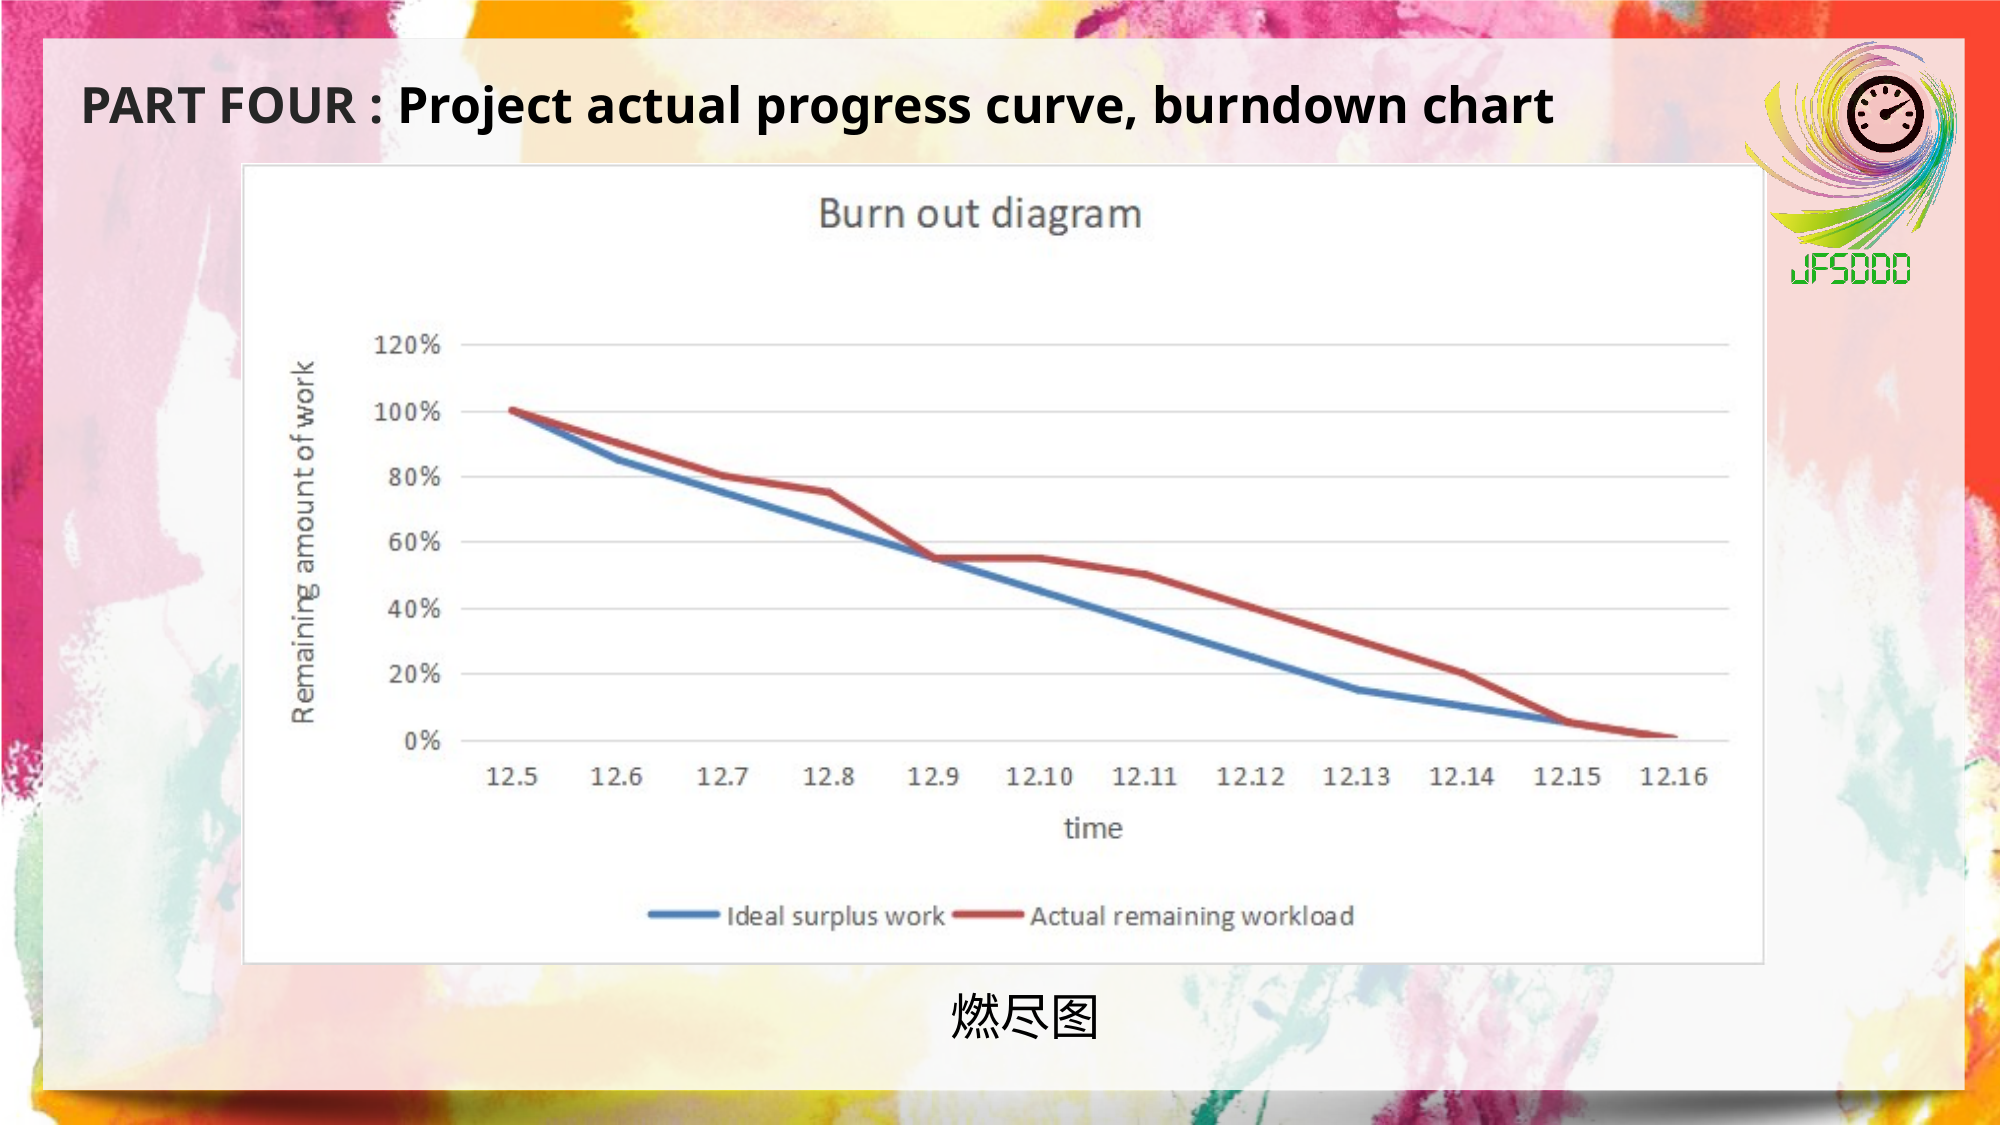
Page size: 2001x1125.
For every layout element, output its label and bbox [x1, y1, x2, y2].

text_box [38, 38, 1988, 1125]
picture [3, 0, 2000, 1125]
